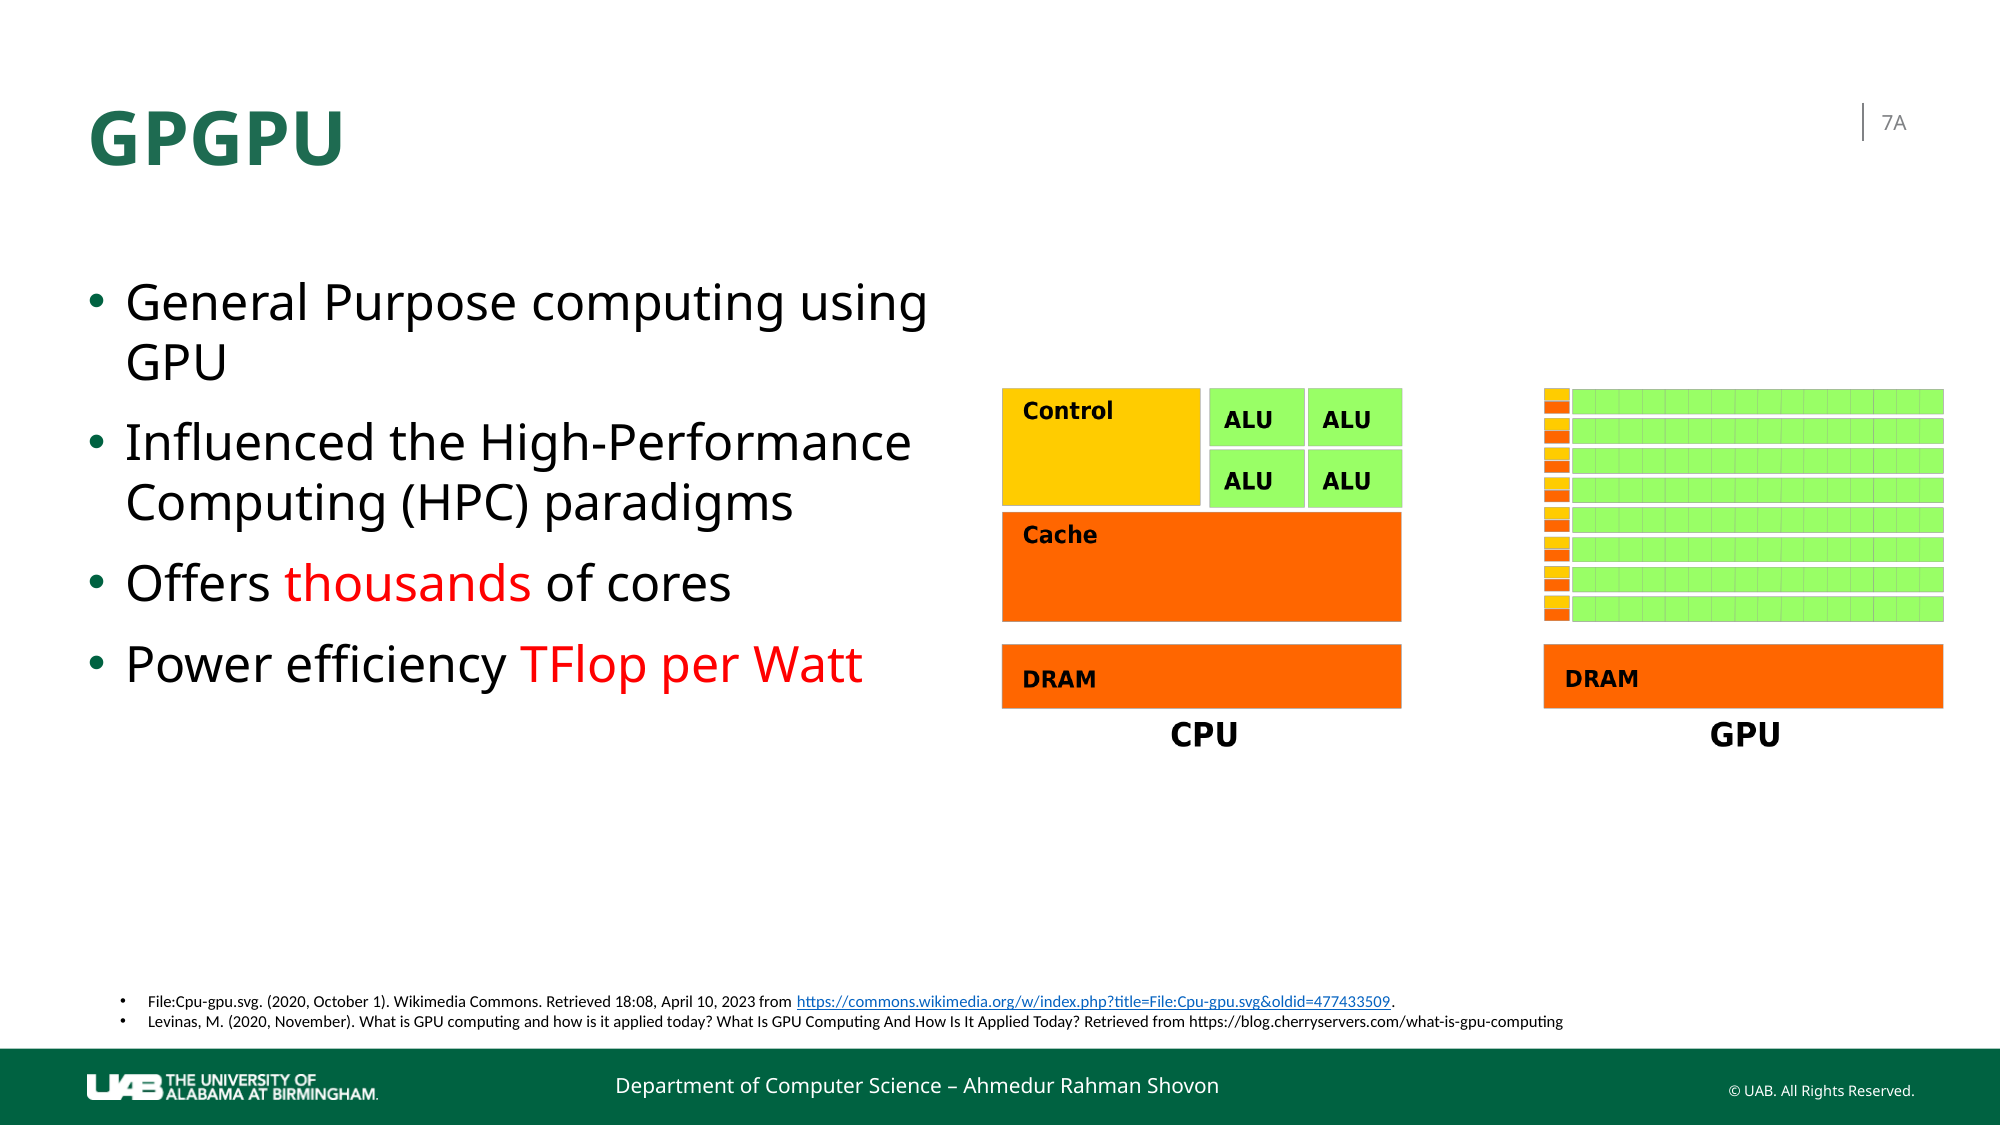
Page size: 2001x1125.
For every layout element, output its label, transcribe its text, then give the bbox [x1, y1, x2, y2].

slide_number 7 [1881, 93, 1932, 154]
picture [87, 1074, 378, 1100]
title GPGPU [87, 78, 905, 205]
text_box File:Cpu-gpu.svg. (2020, October 1). Wikimedia Commons. Retrieved 18:08, April 10, 2023 from https://commons.wikimedia.org/w/index.php?title=File:Cpu-gpu.svg&oldid=477433509. Levinas, M. (2020, November). What is GPU computing and how is it applied today? What Is GPU Computing And How Is It Applied Today? Retrieved from https://blog.cherryservers.com/what-is-gpu-computing [105, 983, 1883, 1038]
list General Purpose computing using GPU Influenced the High-Performance Computing (HPC) paradigms Offers thousands of cores Power efficiency TFlop per Watt [87, 269, 1002, 1013]
footer Department of Computer Science – Ahmedur Rahman Shovon [615, 1066, 1677, 1101]
picture [993, 369, 1952, 755]
